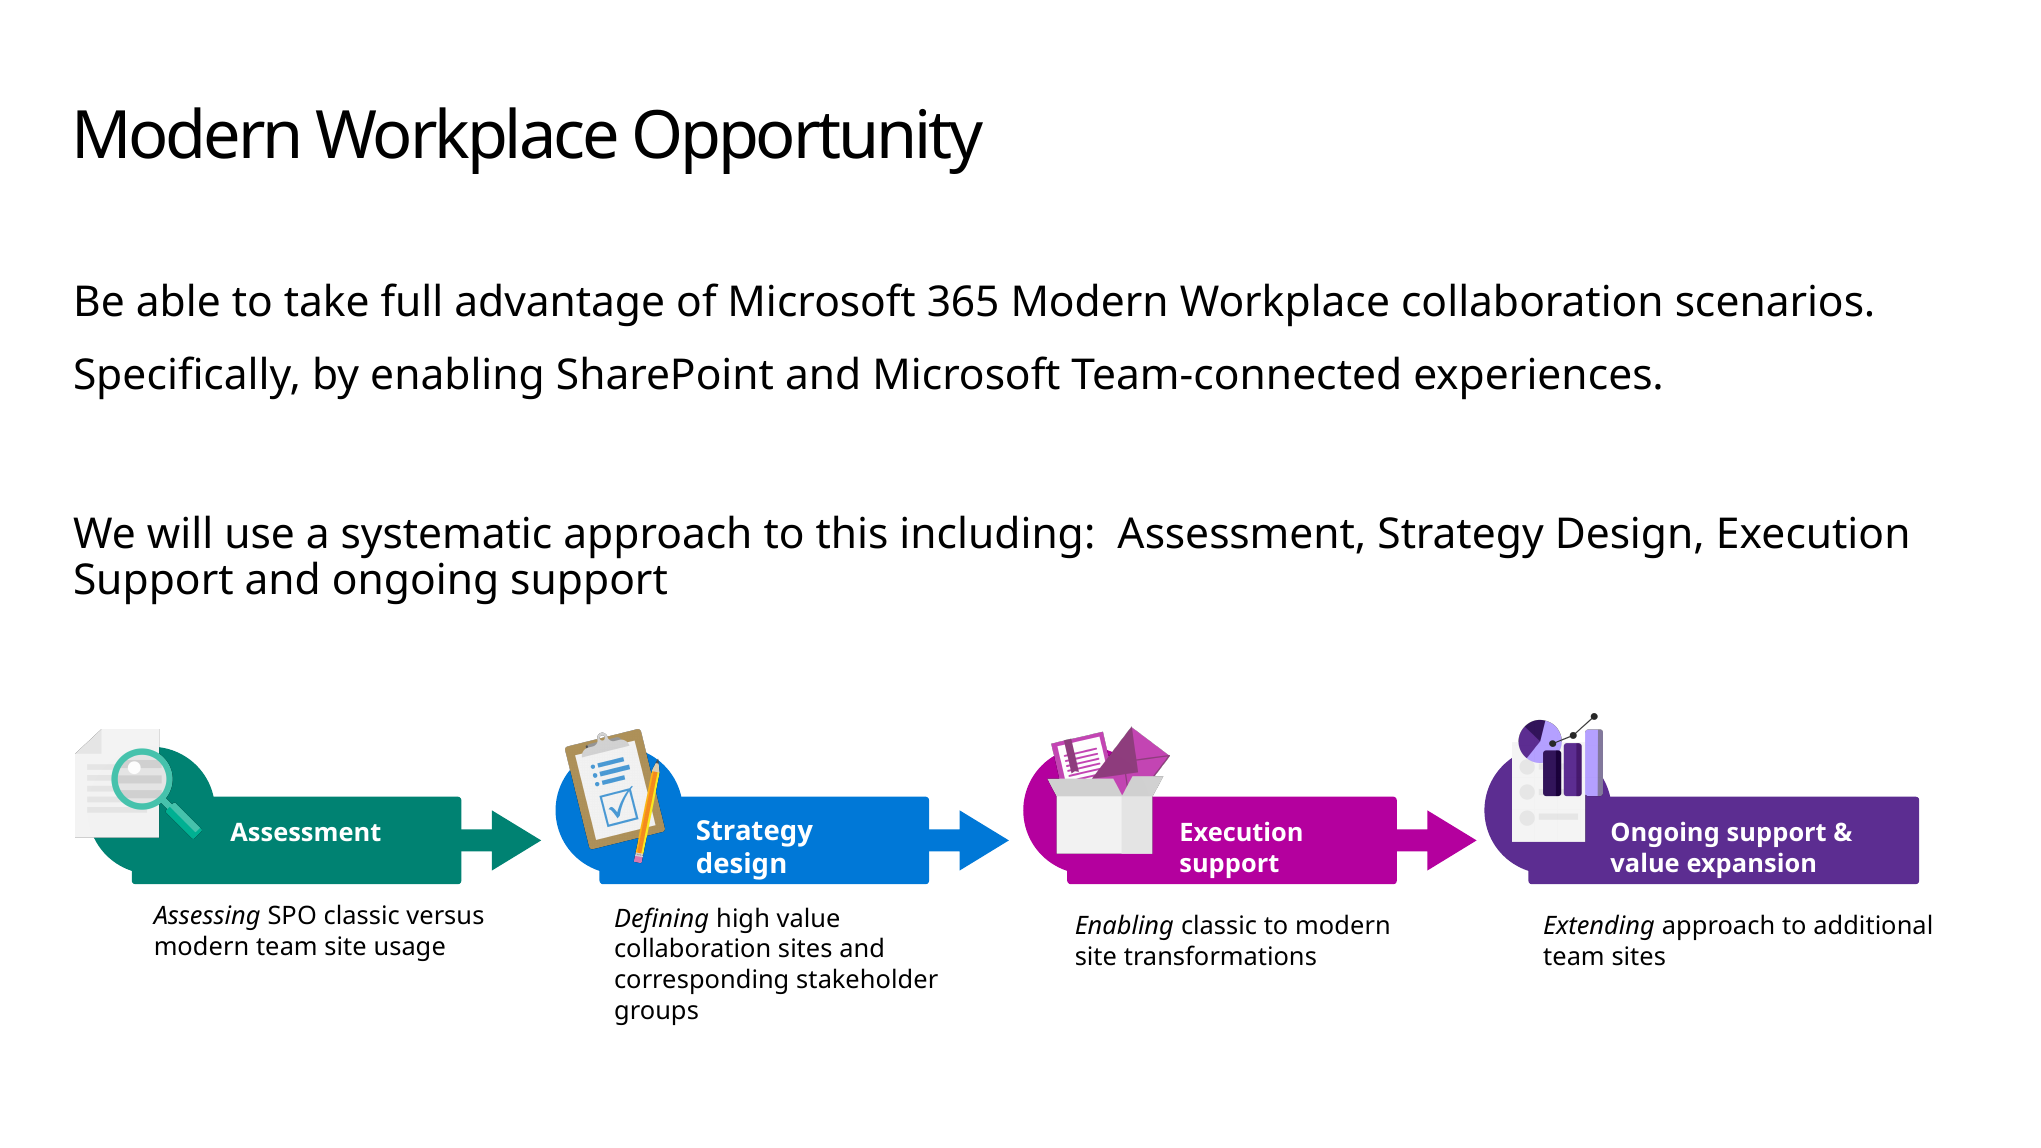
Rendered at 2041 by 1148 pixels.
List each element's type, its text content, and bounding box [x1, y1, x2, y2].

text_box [1022, 746, 1477, 885]
text_box Assessing SPO classic versus modern team site usage [138, 892, 538, 969]
picture [564, 729, 665, 864]
text_box [1604, 778, 1611, 795]
text_box Enabling classic to modern site transformations [1060, 901, 1428, 978]
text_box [555, 746, 1010, 885]
text_box Defining high value collaboration sites and corresponding stakeholder groups [599, 894, 981, 1032]
text_box [1483, 757, 1527, 872]
picture [1511, 713, 1604, 843]
list Be able to take full advantage of Microsoft 365 Modern Workplace collaboration scenarios. Specifically, by enabling SharePoint and Microsoft Team-connected experiences. We will use a systematic approach to this including: Assessment, Strategy Design, Execution Support and ongoing support [73, 280, 1971, 607]
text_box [87, 746, 542, 885]
text_box [1527, 795, 1921, 886]
picture [75, 729, 203, 839]
text_box Extending approach to additional team sites [1528, 901, 1971, 978]
picture [1047, 726, 1170, 855]
title Modern Workplace Opportunity [71, 73, 1969, 198]
text_box Ongoing support & value expansion [1595, 808, 1909, 885]
